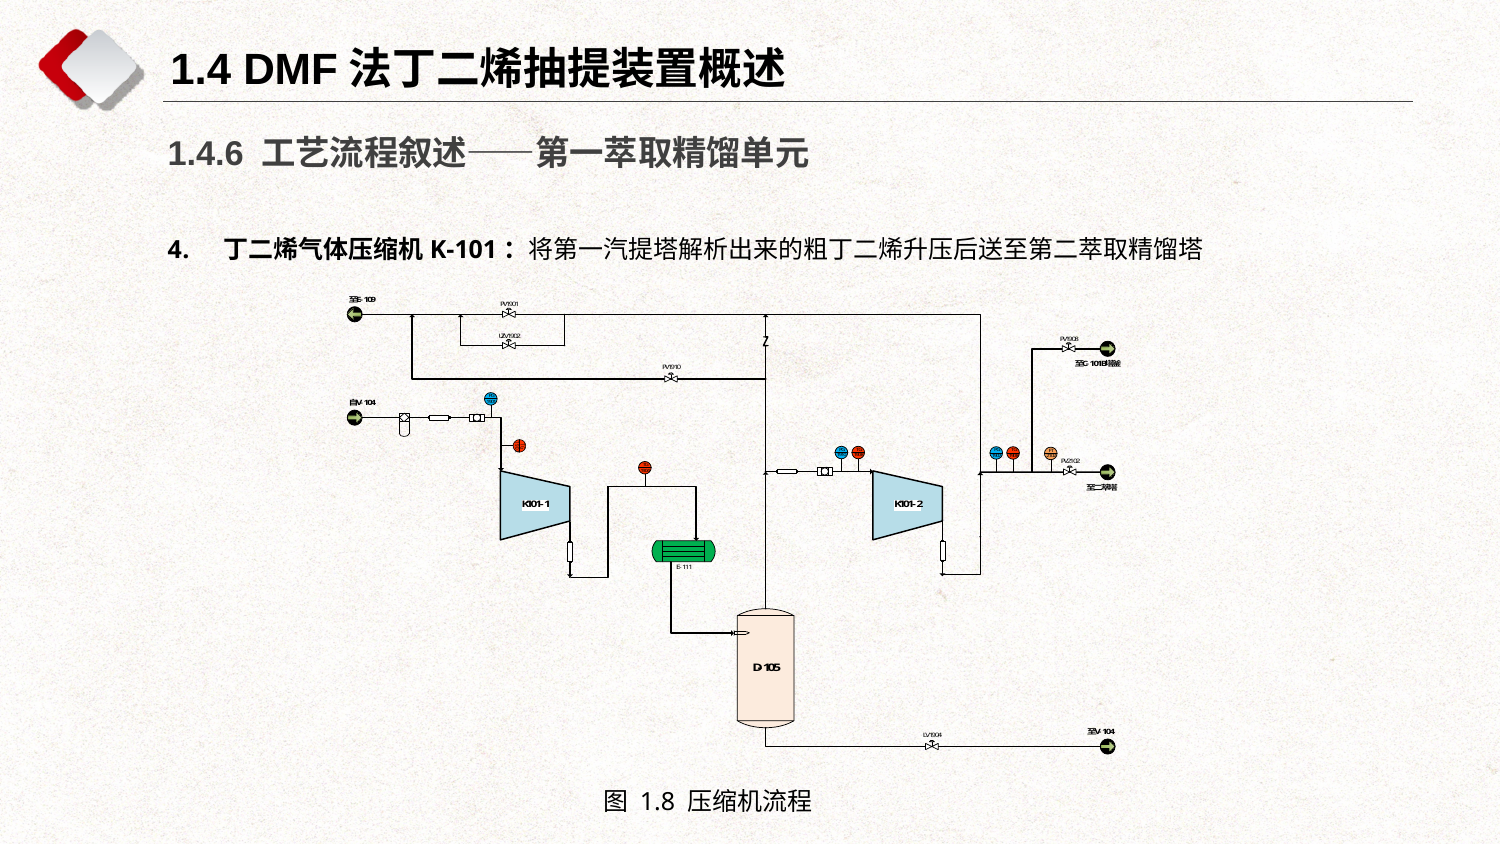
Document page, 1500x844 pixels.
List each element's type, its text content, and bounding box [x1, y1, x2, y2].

picture [0, 0, 1500, 844]
text_box 图 1.8 压缩机流程 [588, 778, 865, 824]
text_box 1.4 DMF法丁二烯抽提装置概述 [155, 33, 802, 102]
text_box 丁二烯气体压缩机K-101：将第一汽提塔解析出来的粗丁二烯升压后送至第二萃取精馏塔 [152, 195, 1315, 271]
text_box 1.4.6 工艺流程叙述——第一萃取精馏单元 [152, 123, 846, 180]
